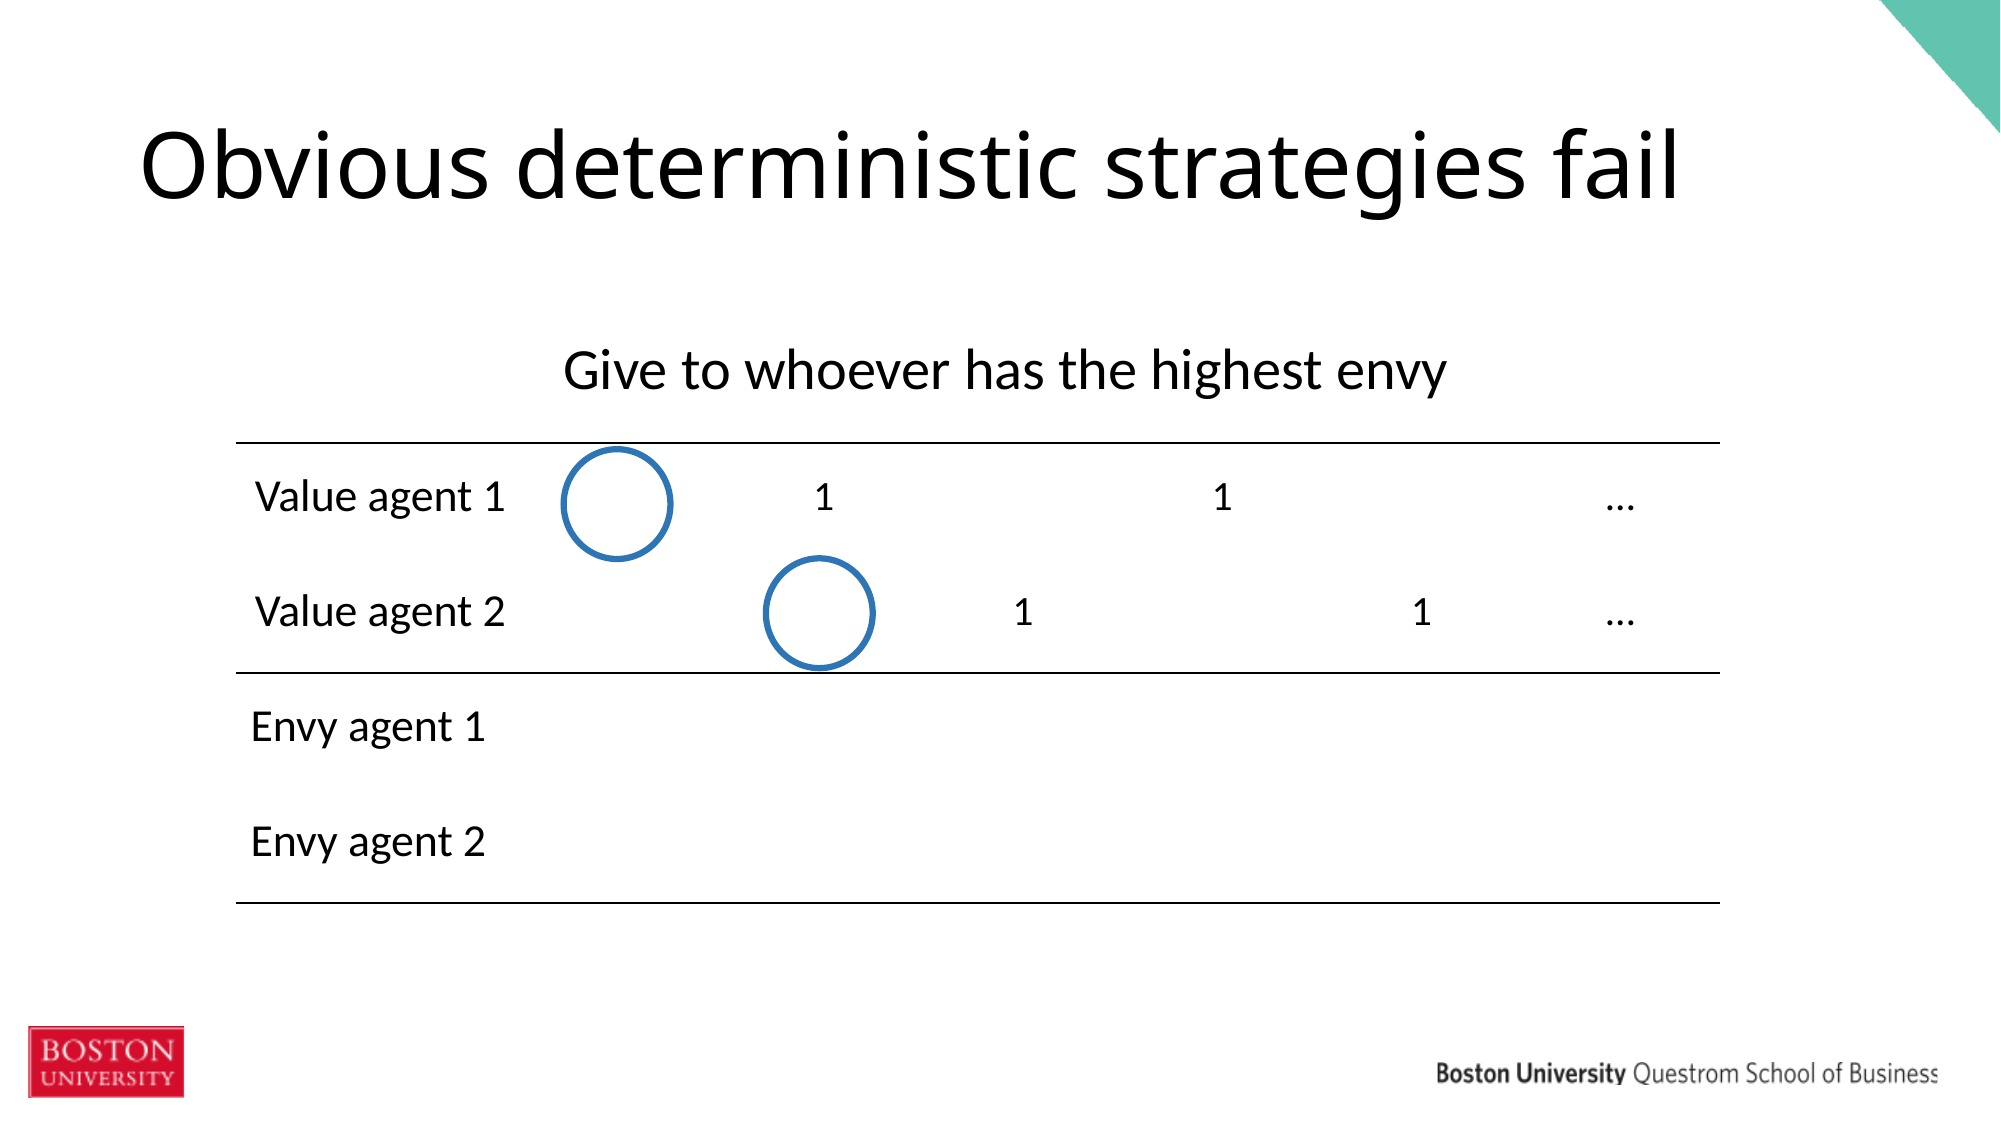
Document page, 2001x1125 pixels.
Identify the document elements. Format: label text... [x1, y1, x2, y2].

title Obvious deterministic strategies fail [123, 59, 1849, 278]
text_box Give to whoever has the highest envy [548, 323, 1464, 409]
text_box [764, 557, 874, 670]
picture [1821, 0, 2001, 159]
text_box [562, 448, 672, 561]
